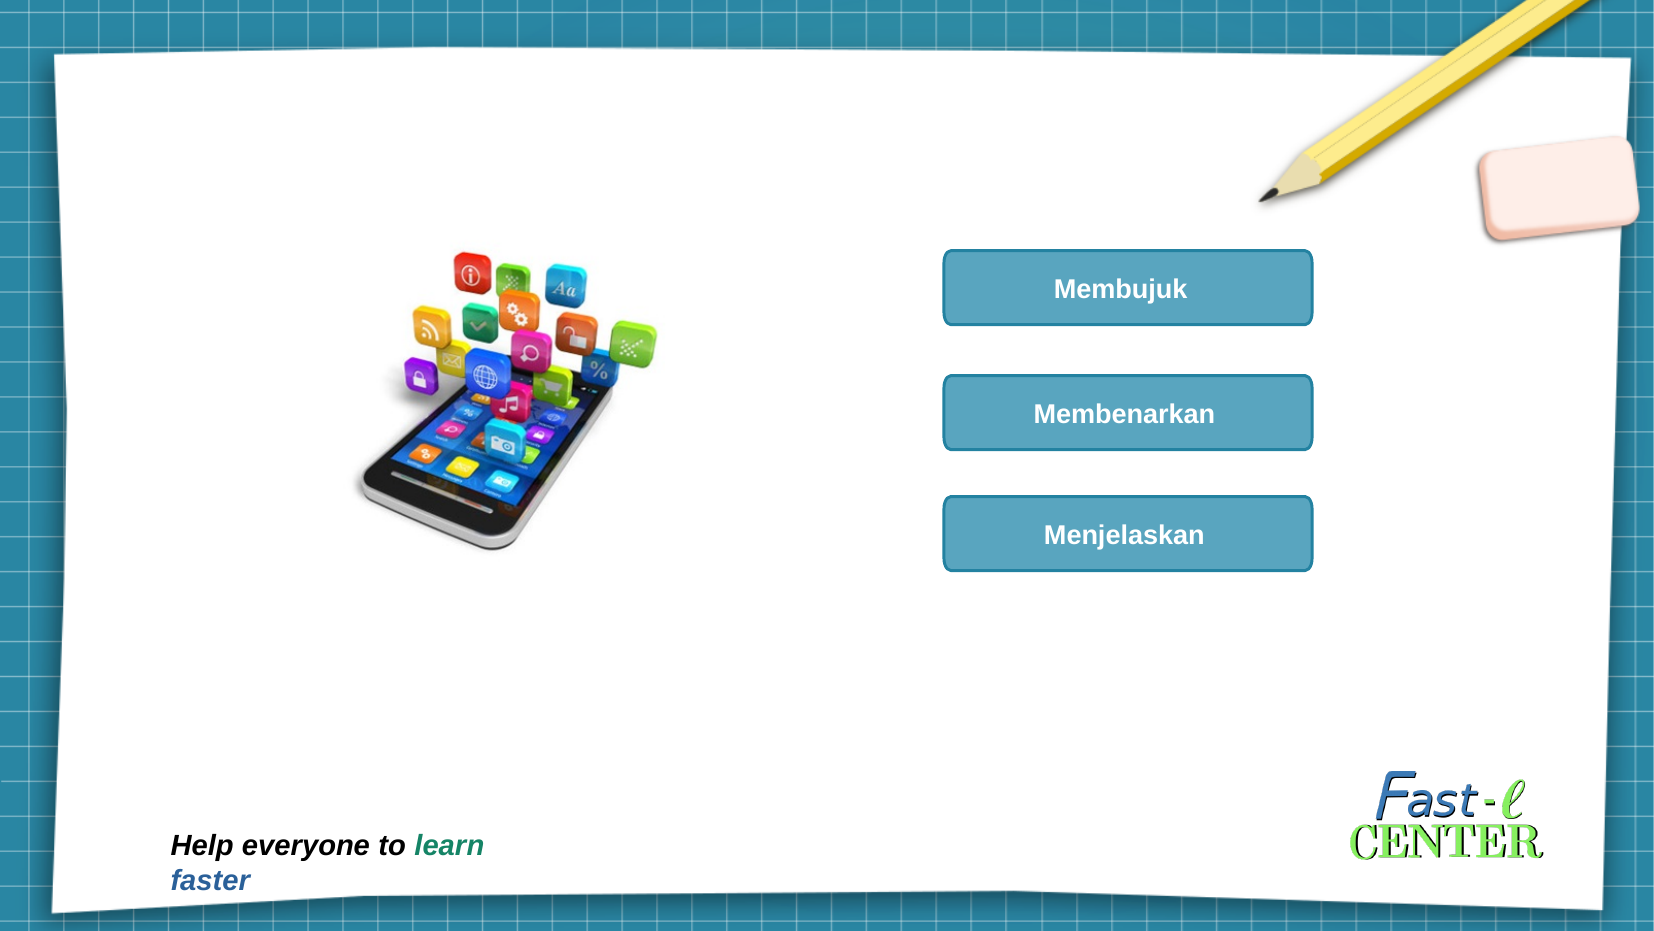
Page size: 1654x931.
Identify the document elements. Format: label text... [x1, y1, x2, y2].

text_box Membujuk [943, 250, 1313, 325]
text_box Membenarkan [943, 375, 1313, 450]
text_box Help everyone to learn faster [155, 819, 587, 867]
picture [0, 0, 1654, 931]
text_box Menjelaskan [943, 496, 1313, 571]
